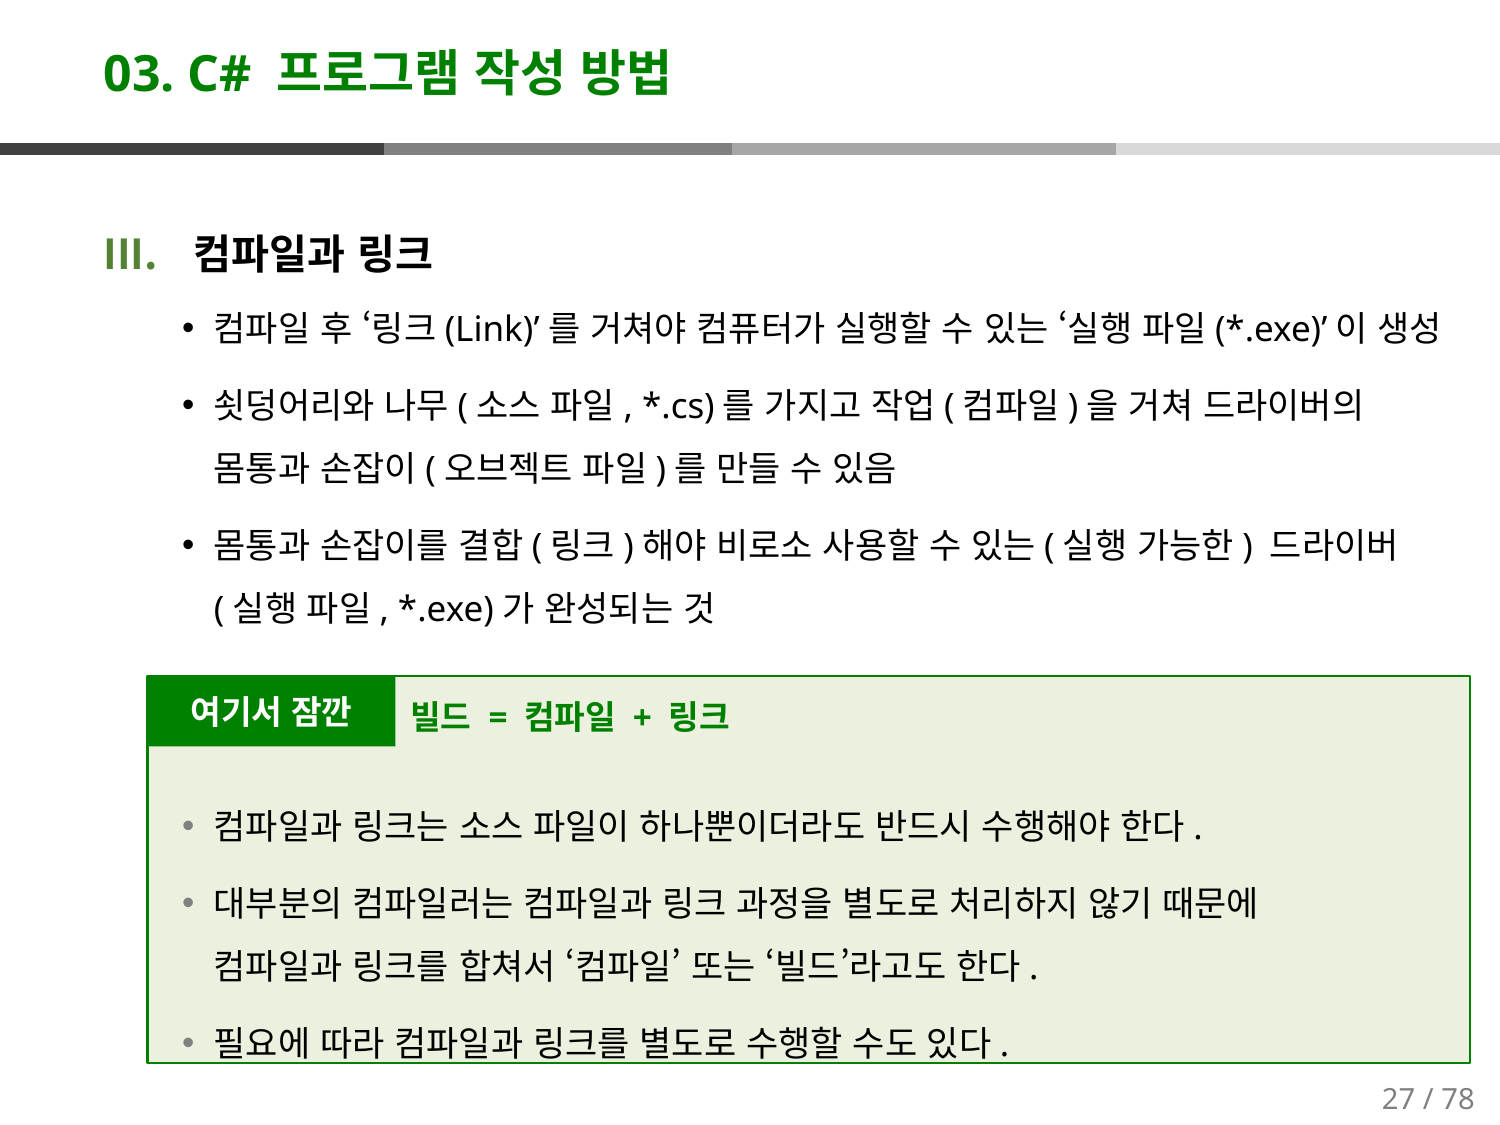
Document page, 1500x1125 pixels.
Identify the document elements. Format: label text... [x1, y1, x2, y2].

text_box 여기서 잠깐 [147, 675, 396, 747]
list 컴파일과 링크 컴파일 후 ‘링크(Link)’를 거쳐야 컴퓨터가 실행할 수 있는 ‘실행 파일(*.exe)’이 생성 쇳덩어리와 나무(소스 파일, *.cs)를 가지고 작업(컴파일)을 거쳐 드라이버의 몸통과 손잡이(오브젝트 파일)를 만들 수 있음 몸통과 손잡이를 결합(링크)해야 비로소 사용할 수 있는(실행 가능한) 드라이버(실행 파일, *.exe)가 완성되는 것 컴파일과 링크는 소스 파일이 하나뿐이더라도 반드시 수행해야 한다. 대부분의 컴파일러는 컴파일과 링크 과정을 별도로 처리하지 않기 때문에 컴파일과 링크를 합쳐서 ‘컴파일’ 또는 ‘빌드’라고도 한다. 필요에 따라 컴파일과 링크를 별도로 수행할 수도 있다. [88, 196, 1471, 1083]
title 03. C# 프로그램 작성 방법 [88, 30, 1400, 121]
text_box 빌드 = 컴파일 + 링크 [395, 688, 1187, 744]
